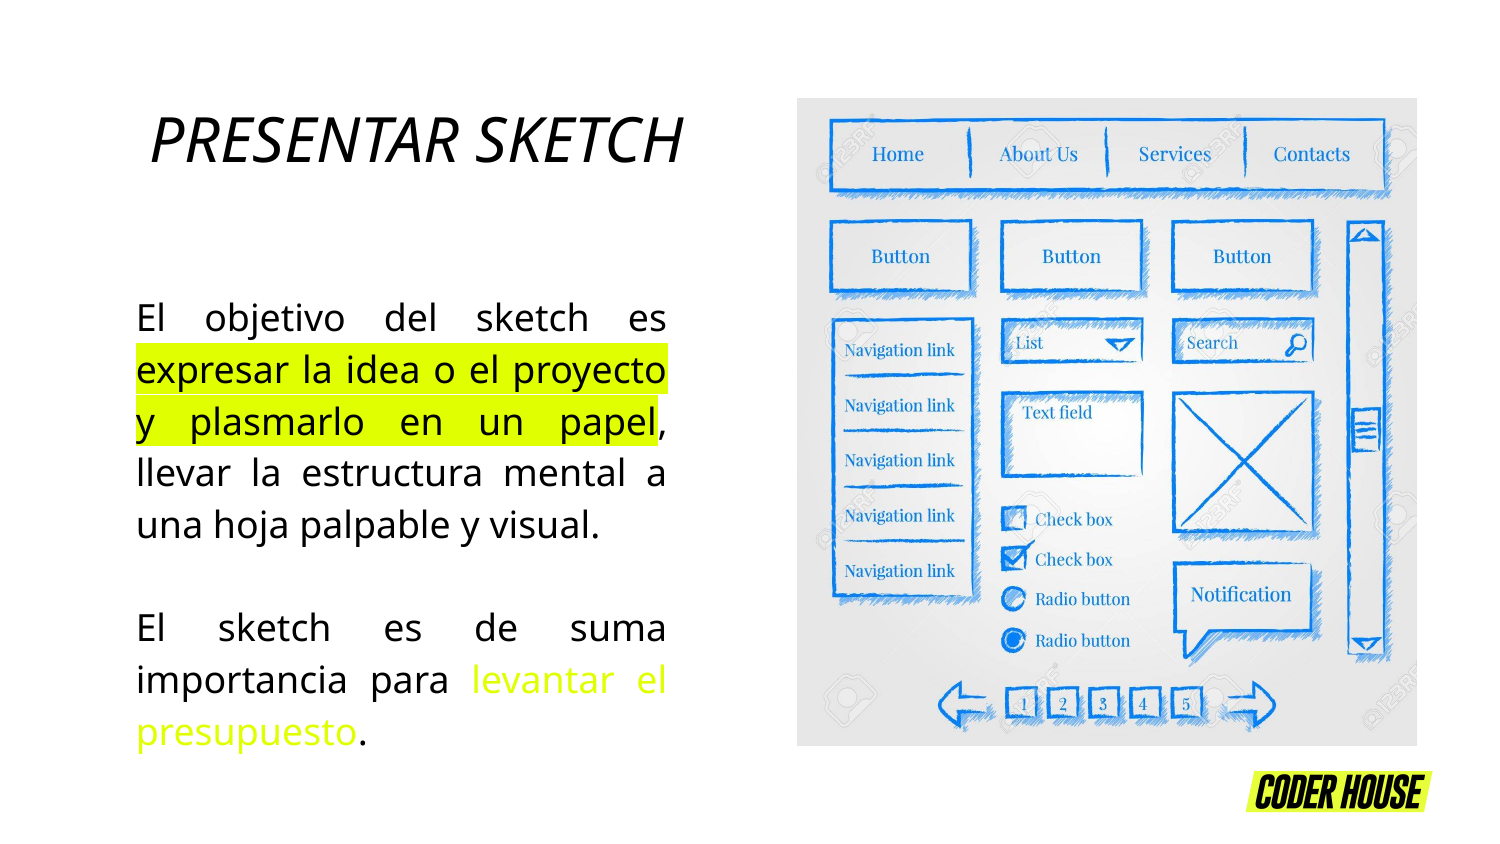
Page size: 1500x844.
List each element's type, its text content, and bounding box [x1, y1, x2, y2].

text_box El objetivo del sketch es expresar la idea o el proyecto y plasmarlo en un papel, llevar la estructura mental a una hoja palpable y visual. El sketch es de suma importancia para levantar el presupuesto. [120, 272, 683, 765]
picture [1241, 764, 1437, 819]
picture [796, 97, 1417, 746]
title PRESENTAR SKETCH [134, 70, 1449, 190]
